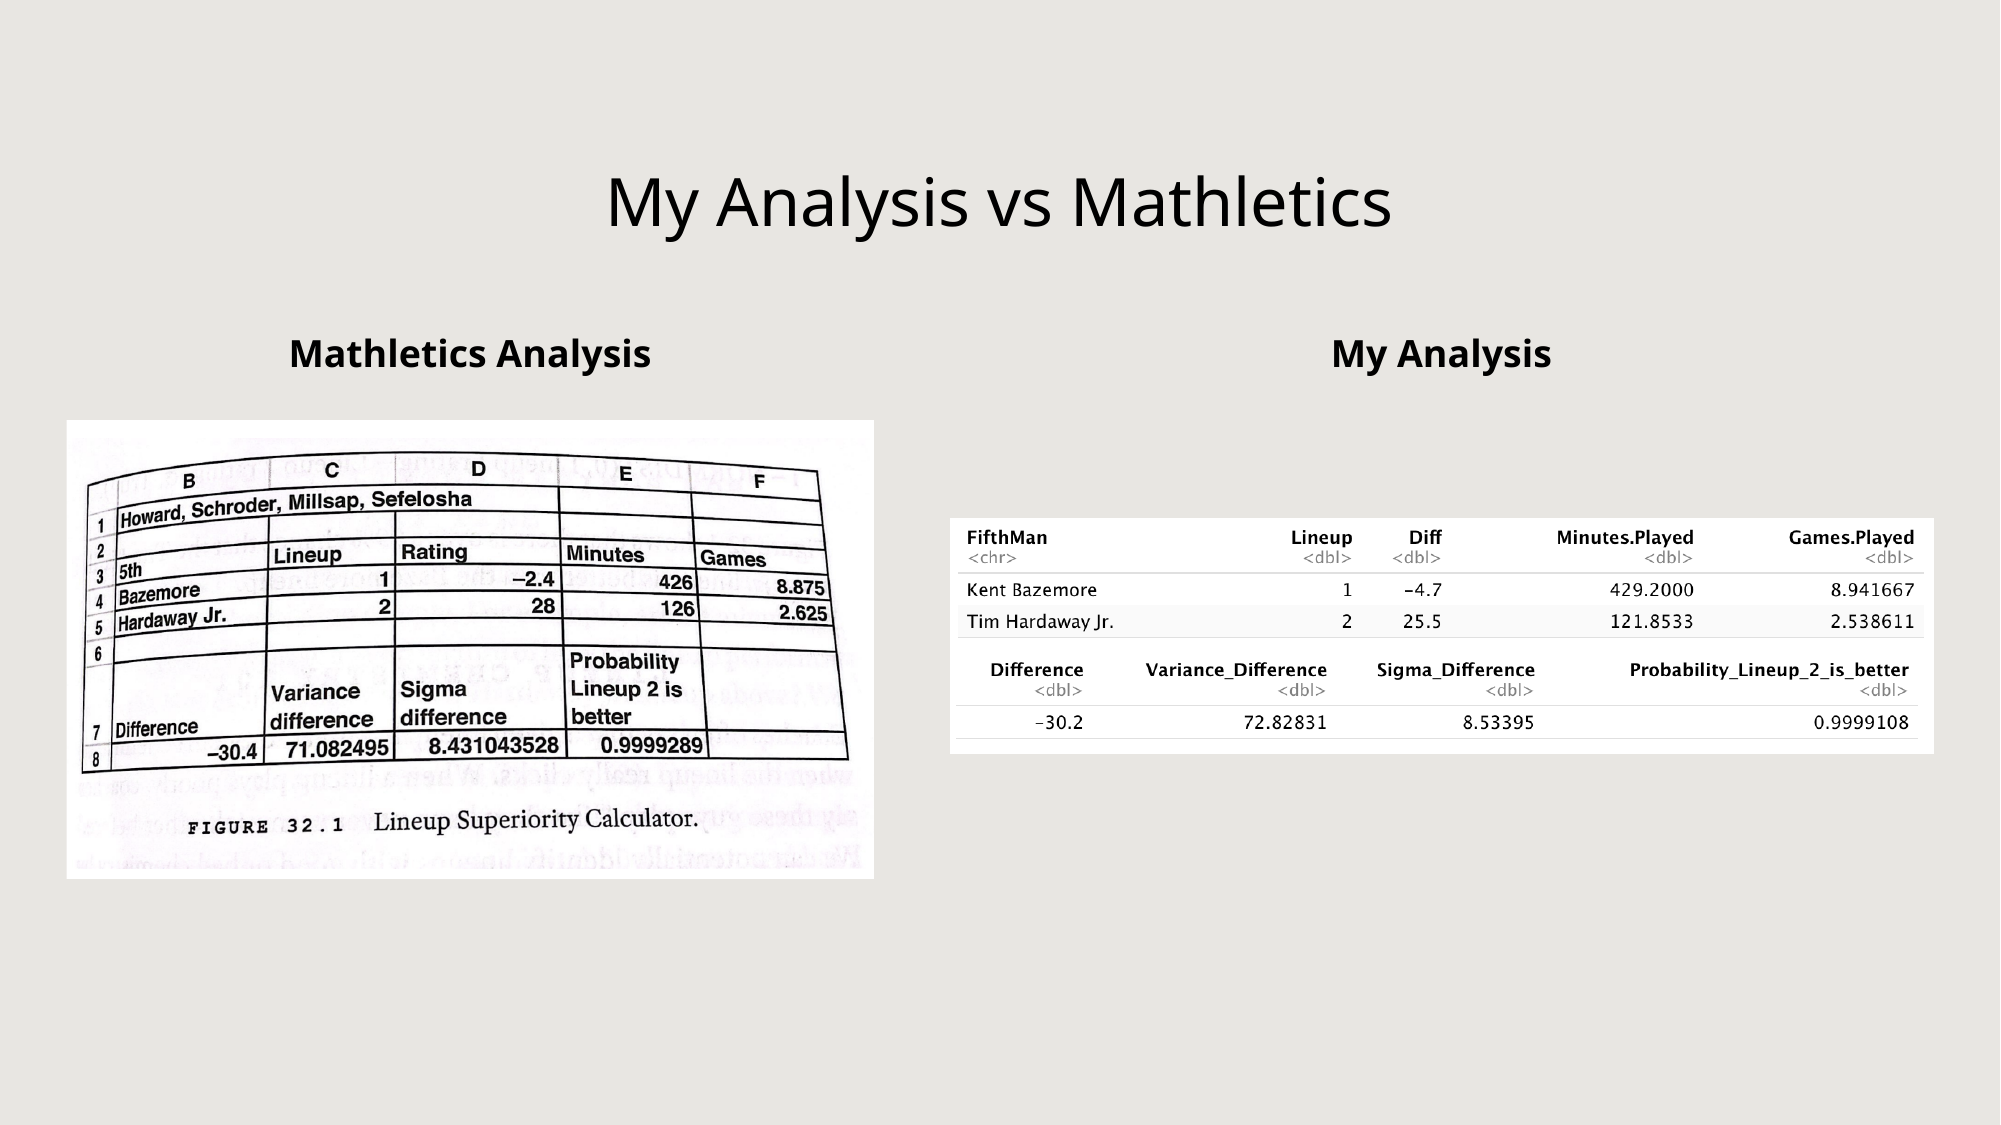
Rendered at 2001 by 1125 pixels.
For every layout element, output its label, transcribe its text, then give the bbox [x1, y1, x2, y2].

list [66, 419, 874, 879]
text_box My Analysis [1154, 322, 1729, 382]
title My Analysis vs Mathletics [162, 64, 1838, 248]
picture [949, 518, 1934, 754]
text_box Mathletics Analysis [183, 322, 758, 382]
